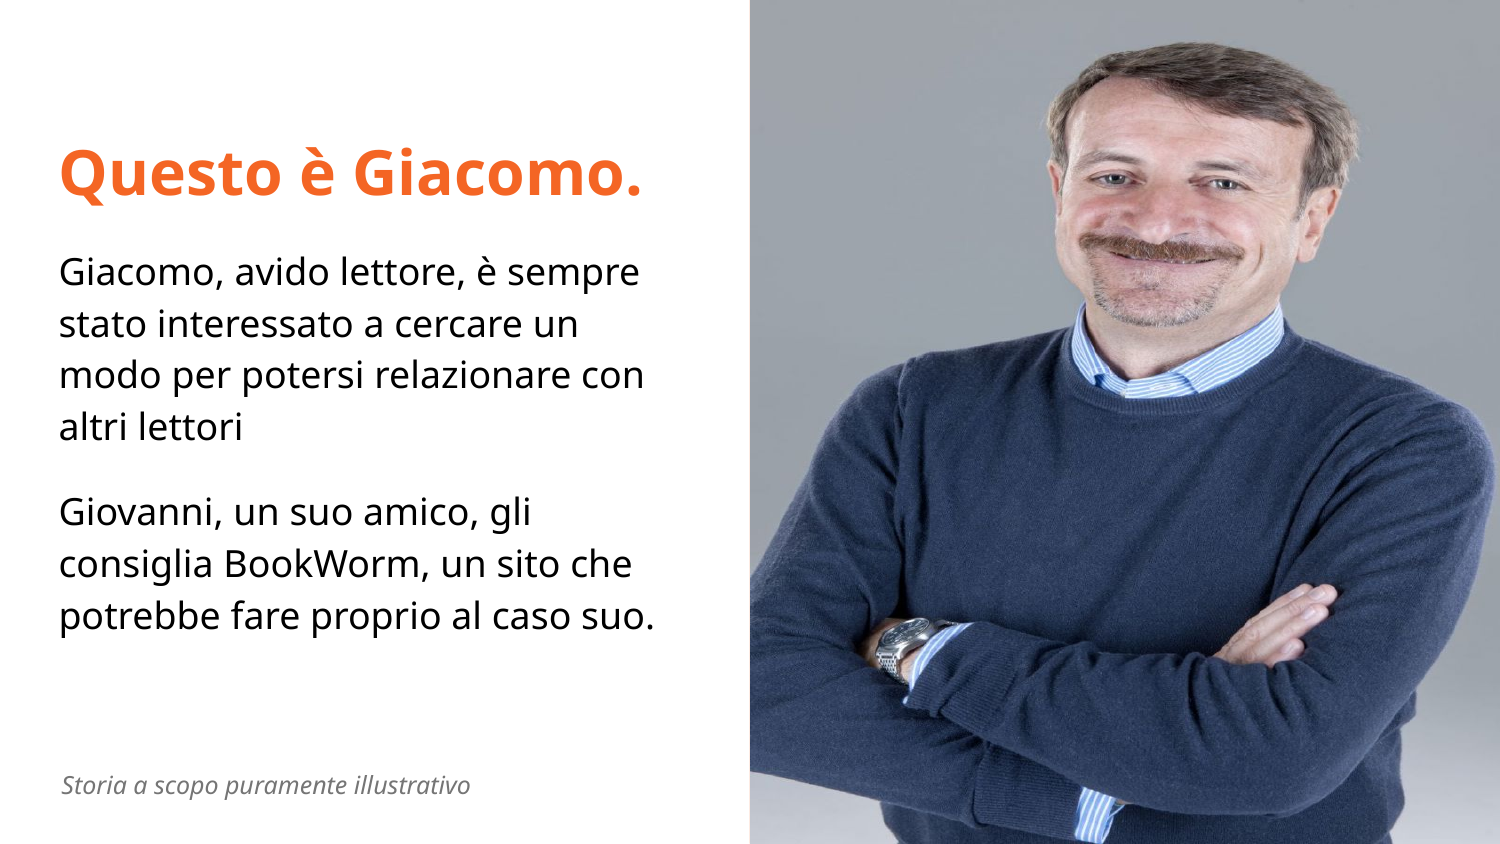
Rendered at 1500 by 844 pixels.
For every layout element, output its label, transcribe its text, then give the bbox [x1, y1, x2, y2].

picture [749, 0, 1500, 844]
text_box Storia a scopo puramente illustrativo [46, 763, 744, 806]
subtitle Questo è Giacomo. Giacomo, avido lettore, è sempre stato interessato a cercare un modo per potersi relazionare con altri lettori Giovanni, un suo amico, gli consiglia BookWorm, un sito che potrebbe fare proprio al caso suo. [43, 107, 708, 737]
